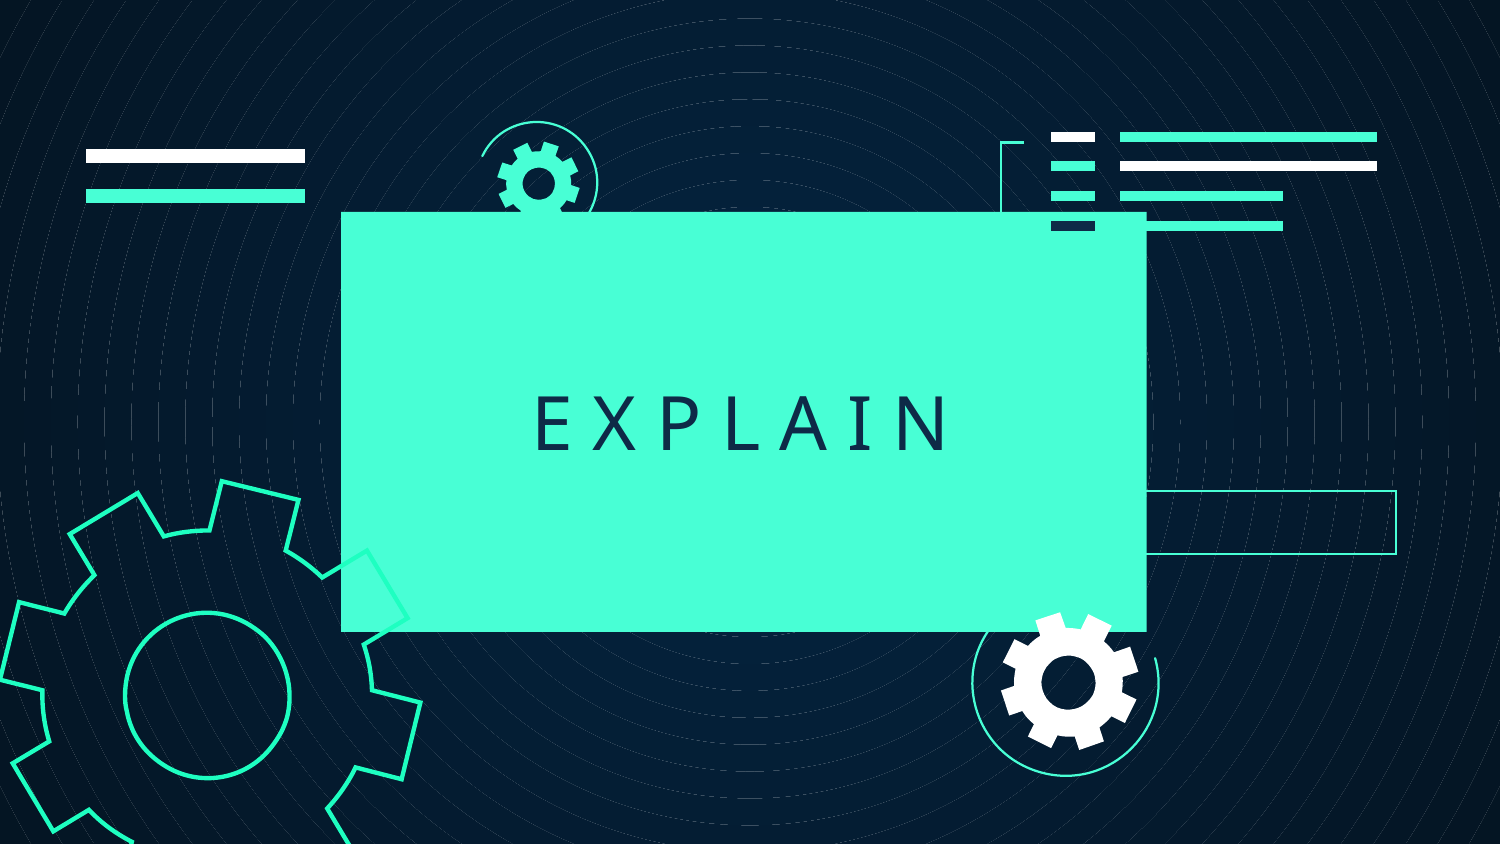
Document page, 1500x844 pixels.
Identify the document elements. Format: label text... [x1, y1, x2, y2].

text_box [1050, 131, 1095, 142]
text_box [1050, 161, 1095, 172]
text_box [1050, 191, 1095, 201]
text_box [1120, 161, 1378, 172]
text_box [497, 141, 580, 224]
text_box [85, 149, 305, 163]
title E X P L A I N [451, 261, 1031, 580]
text_box [1120, 191, 1283, 201]
text_box [1120, 131, 1378, 142]
text_box [1050, 221, 1095, 231]
text_box [1000, 612, 1139, 751]
text_box [85, 189, 305, 203]
text_box [1120, 221, 1283, 231]
